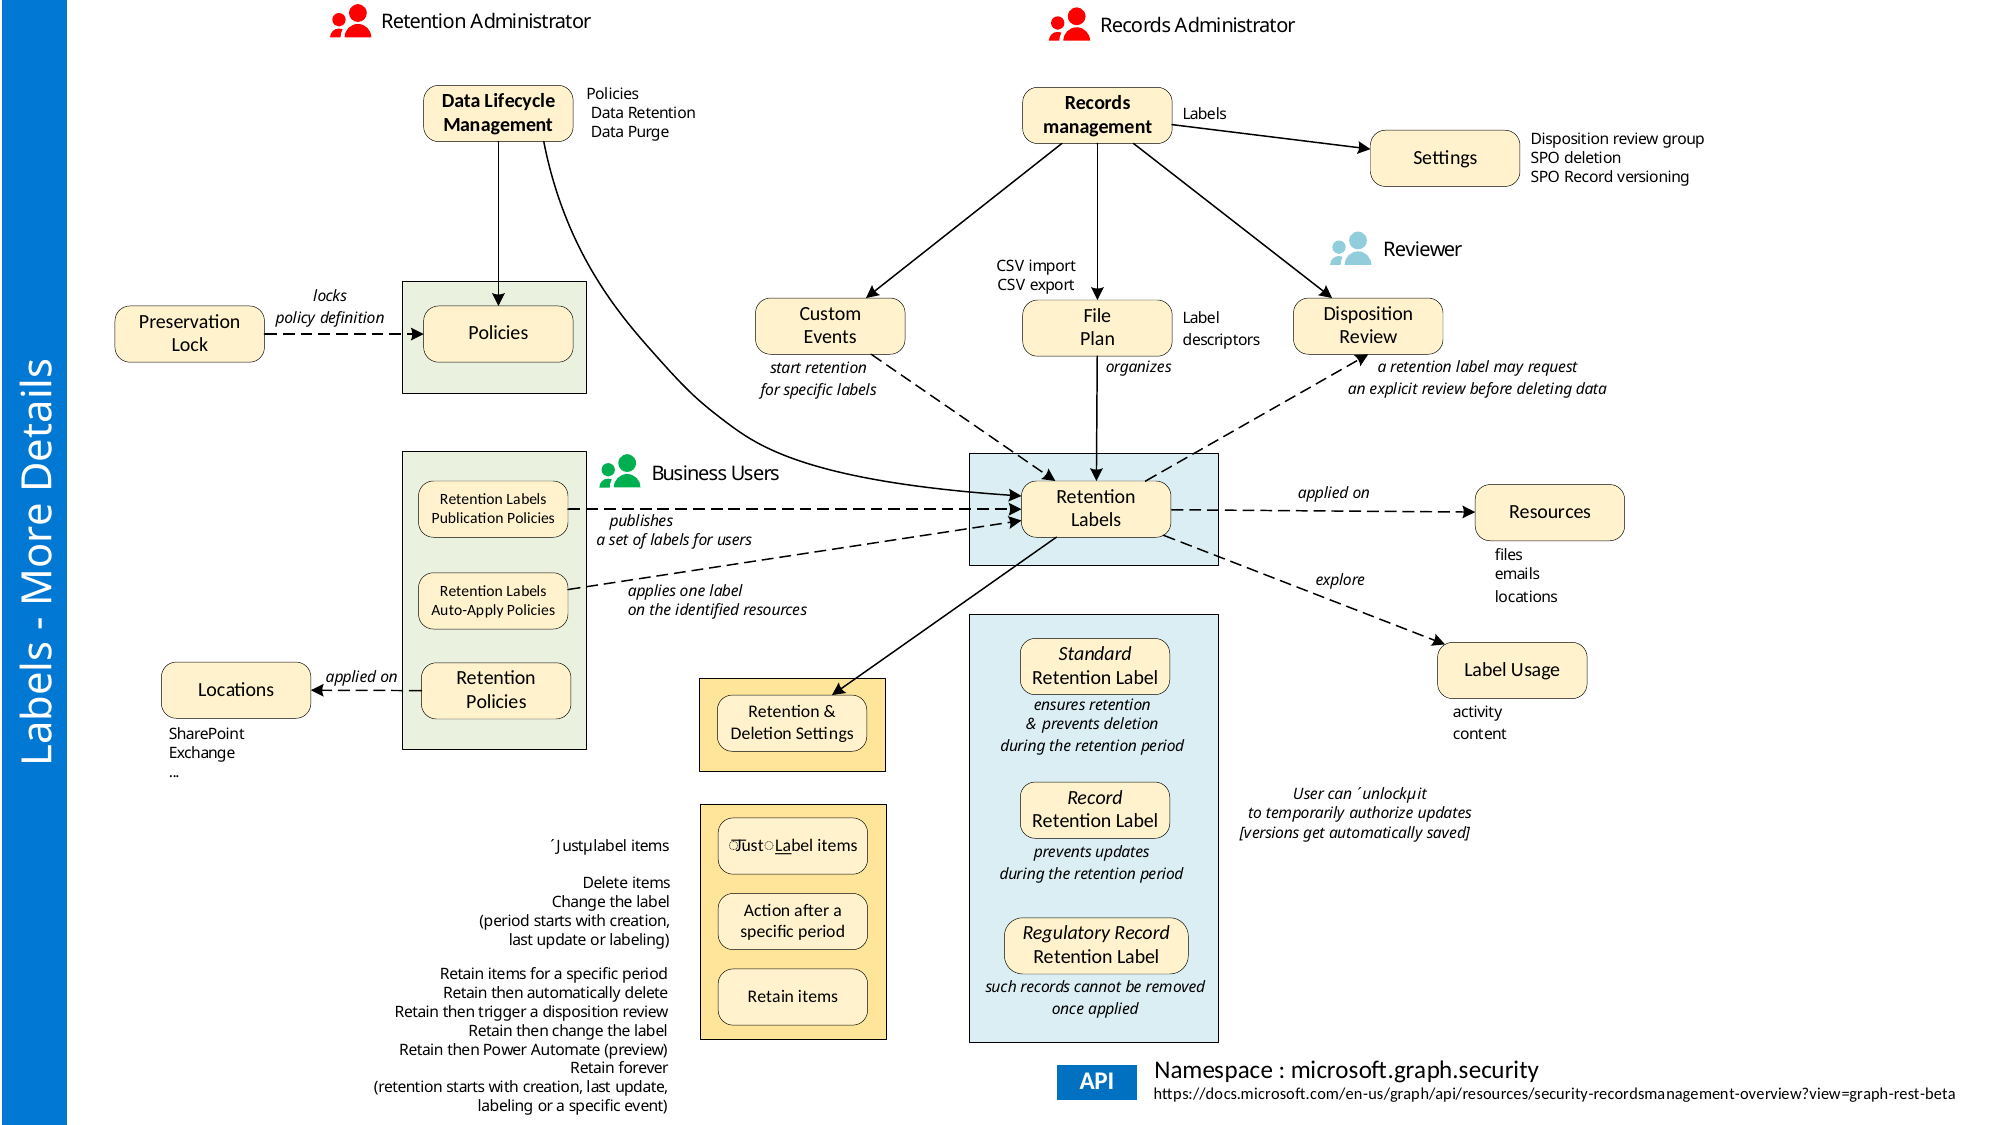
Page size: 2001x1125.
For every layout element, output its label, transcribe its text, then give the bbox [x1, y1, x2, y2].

picture [111, 0, 1966, 1125]
text_box Labels - More Details [2, 0, 67, 1125]
